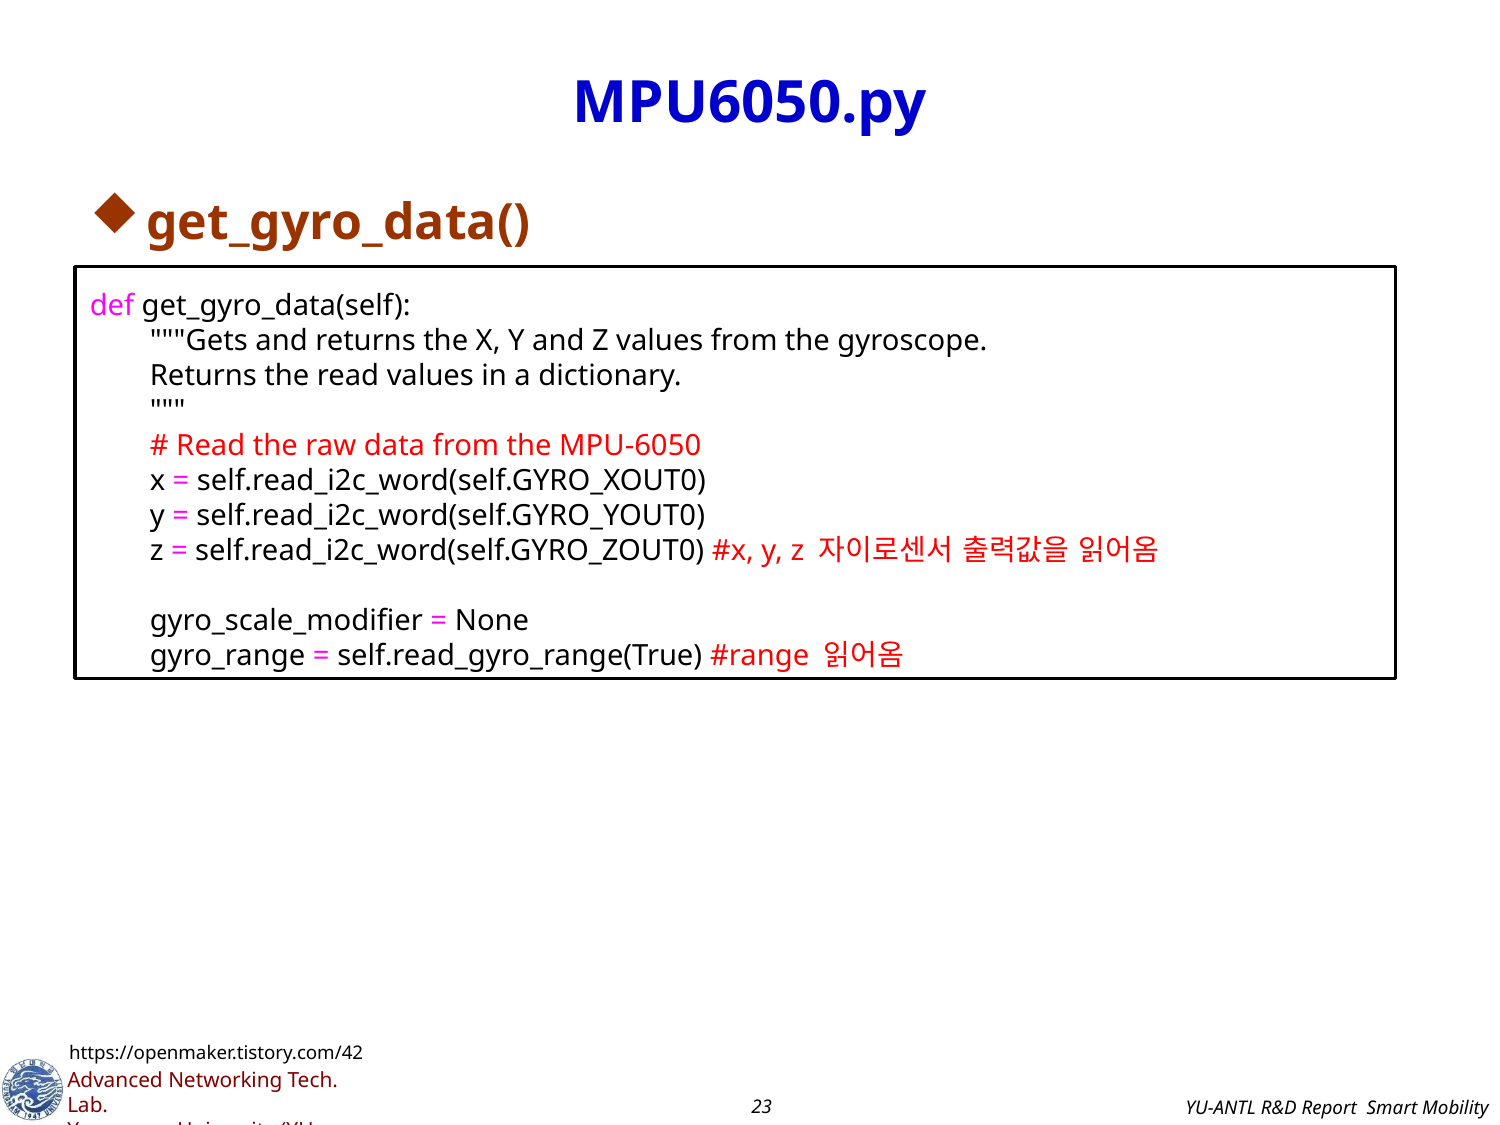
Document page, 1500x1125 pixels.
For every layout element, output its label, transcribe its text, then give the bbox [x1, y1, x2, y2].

text_box https://openmaker.tistory.com/42 [54, 1033, 1479, 1071]
text_box def get_gyro_data(self): """Gets and returns the X, Y and Z values from the gyroscope. Returns the read values in a dictionary. """ # Read the raw data from the MPU-6050 x = self.read_i2c_word(self.GYRO_XOUT0) y = self.read_i2c_word(self.GYRO_YOUT0) z = self.read_i2c_word(self.GYRO_ZOUT0) #x, y, z 자이로센서 출력값을 읽어옴 gyro_scale_modifier = None gyro_range = self.read_gyro_range(True) #range 읽어옴 [74, 266, 1396, 679]
title MPU6050.py [74, 44, 1426, 154]
picture [0, 1057, 66, 1124]
list get_gyro_data() [74, 181, 1426, 1006]
